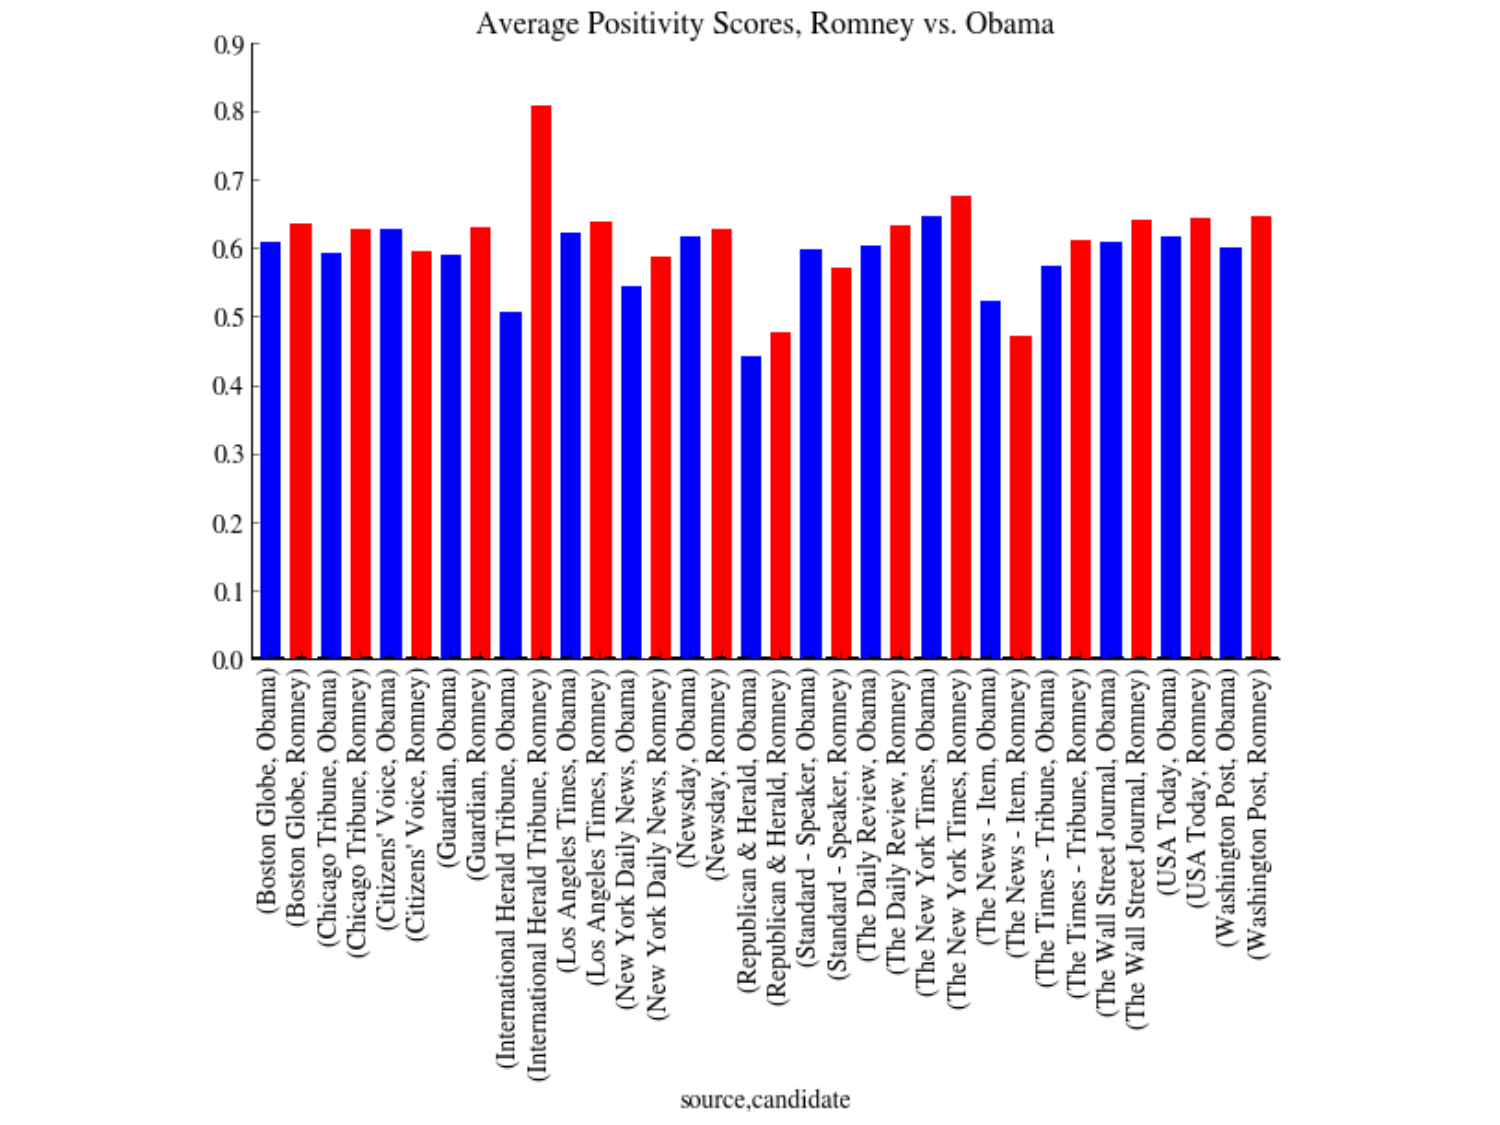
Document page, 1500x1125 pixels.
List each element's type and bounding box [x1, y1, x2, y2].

picture [199, 0, 1293, 1125]
